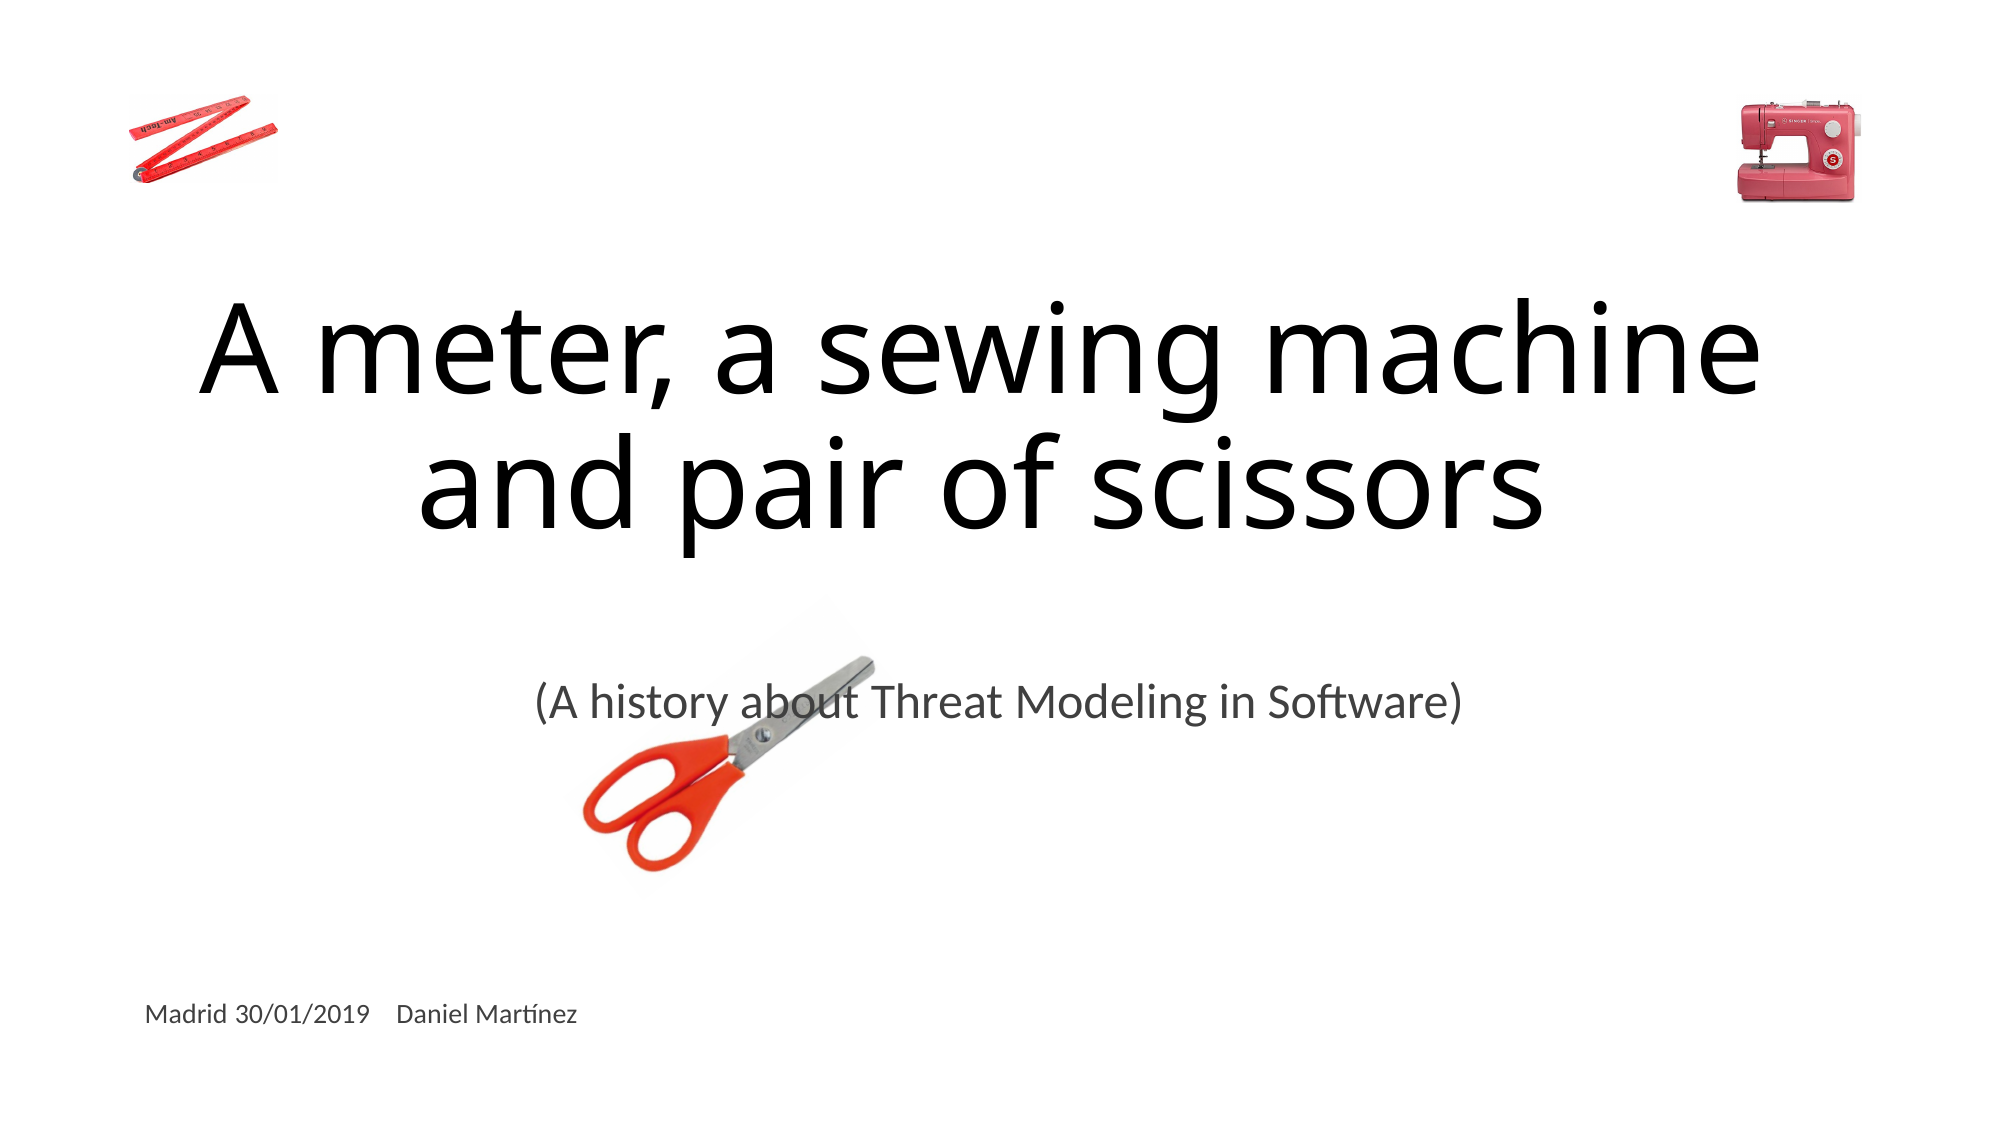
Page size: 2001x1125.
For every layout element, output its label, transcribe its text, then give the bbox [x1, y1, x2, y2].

subtitle (A history about Threat Modeling in Software) [400, 512, 1598, 900]
list Madrid 30/01/2019 Daniel Martínez [129, 991, 1869, 1038]
title A meter, a sewing machine and pair of scissors [136, 95, 1862, 563]
picture [1736, 94, 1862, 203]
picture [129, 94, 278, 183]
picture [568, 681, 900, 812]
